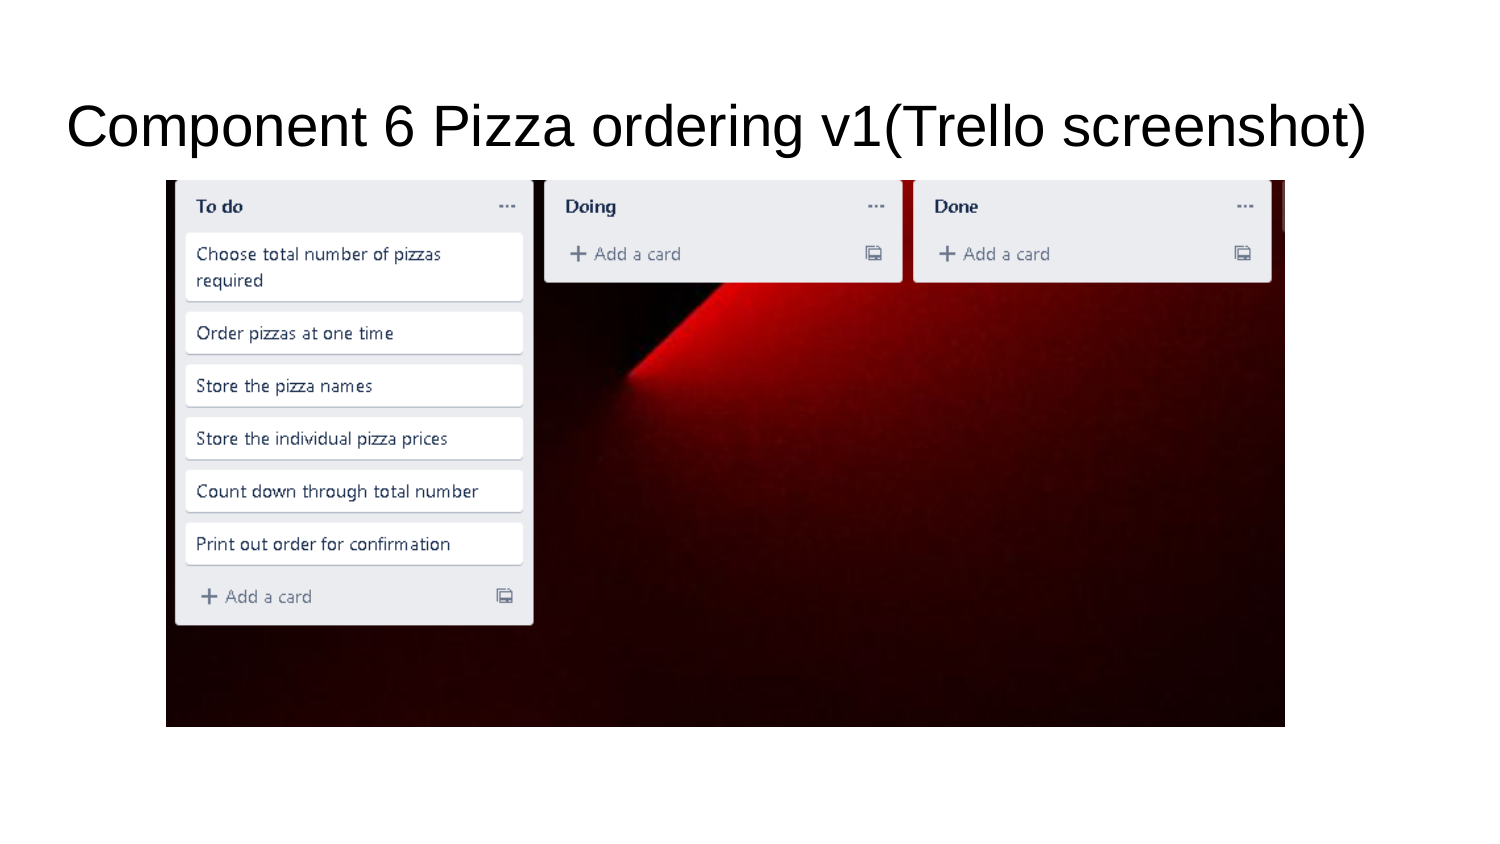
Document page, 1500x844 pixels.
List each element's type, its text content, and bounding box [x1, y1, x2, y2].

picture [165, 180, 1285, 728]
title Component 6 Pizza ordering v1(Trello screenshot) [51, 72, 1449, 167]
